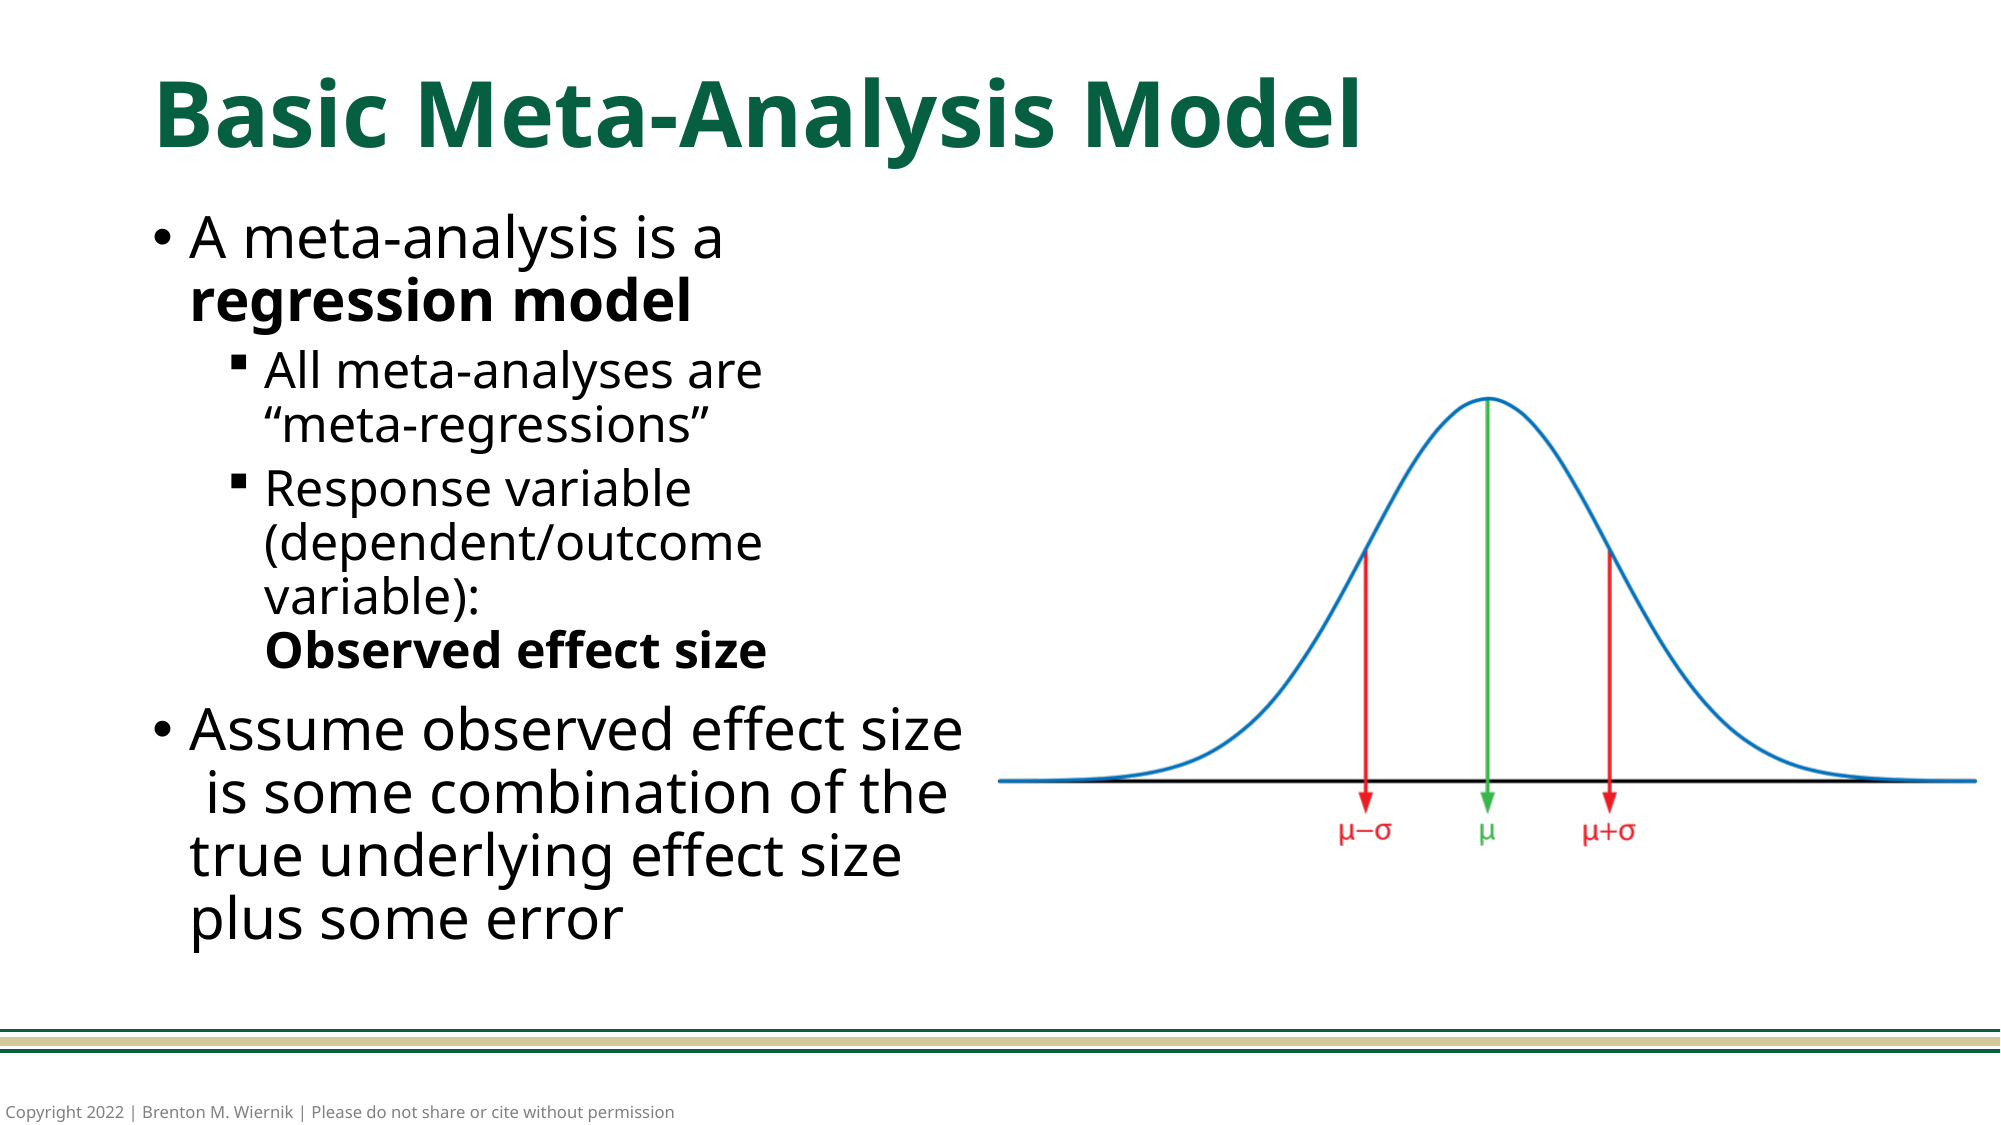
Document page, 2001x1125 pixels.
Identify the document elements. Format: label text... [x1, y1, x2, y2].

title Basic Meta-Analysis Model [137, 59, 1863, 177]
picture [975, 378, 2000, 867]
